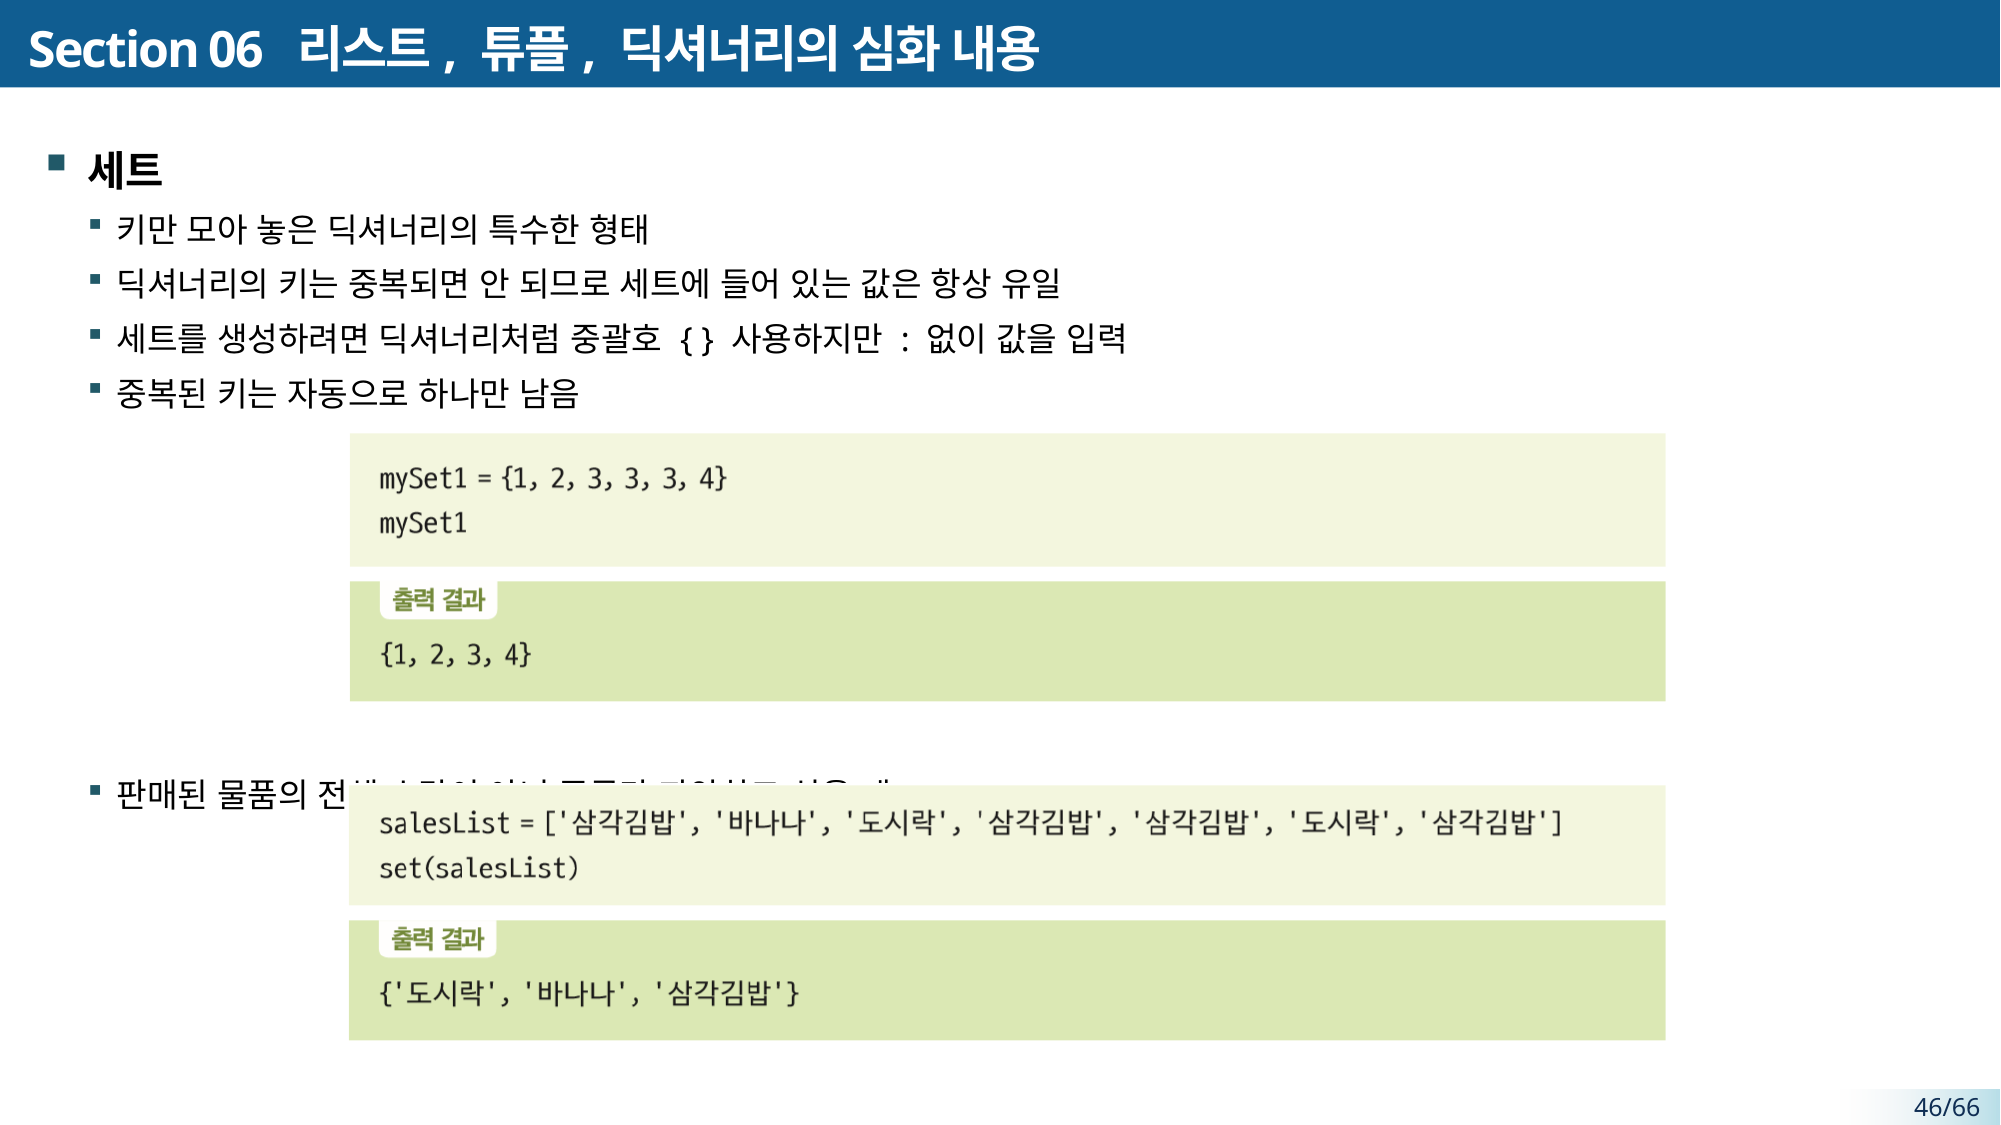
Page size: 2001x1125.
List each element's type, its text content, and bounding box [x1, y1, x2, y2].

list 세트 키만 모아 놓은 딕셔너리의 특수한 형태 딕셔너리의 키는 중복되면 안 되므로 세트에 들어 있는 값은 항상 유일 세트를 생성하려면 딕셔너리처럼 중괄호 { } 사용하지만 : 없이 값을 입력 중복된 키는 자동으로 하나만 남음 판매된 물품의 전체 수량이 아닌 종류만 파악하고 싶을 때 [13, 126, 1975, 1057]
picture [346, 429, 1669, 705]
title Section 06 리스트, 튜플, 딕셔너리의 심화 내용 [13, 8, 1717, 87]
picture [346, 783, 1669, 1042]
